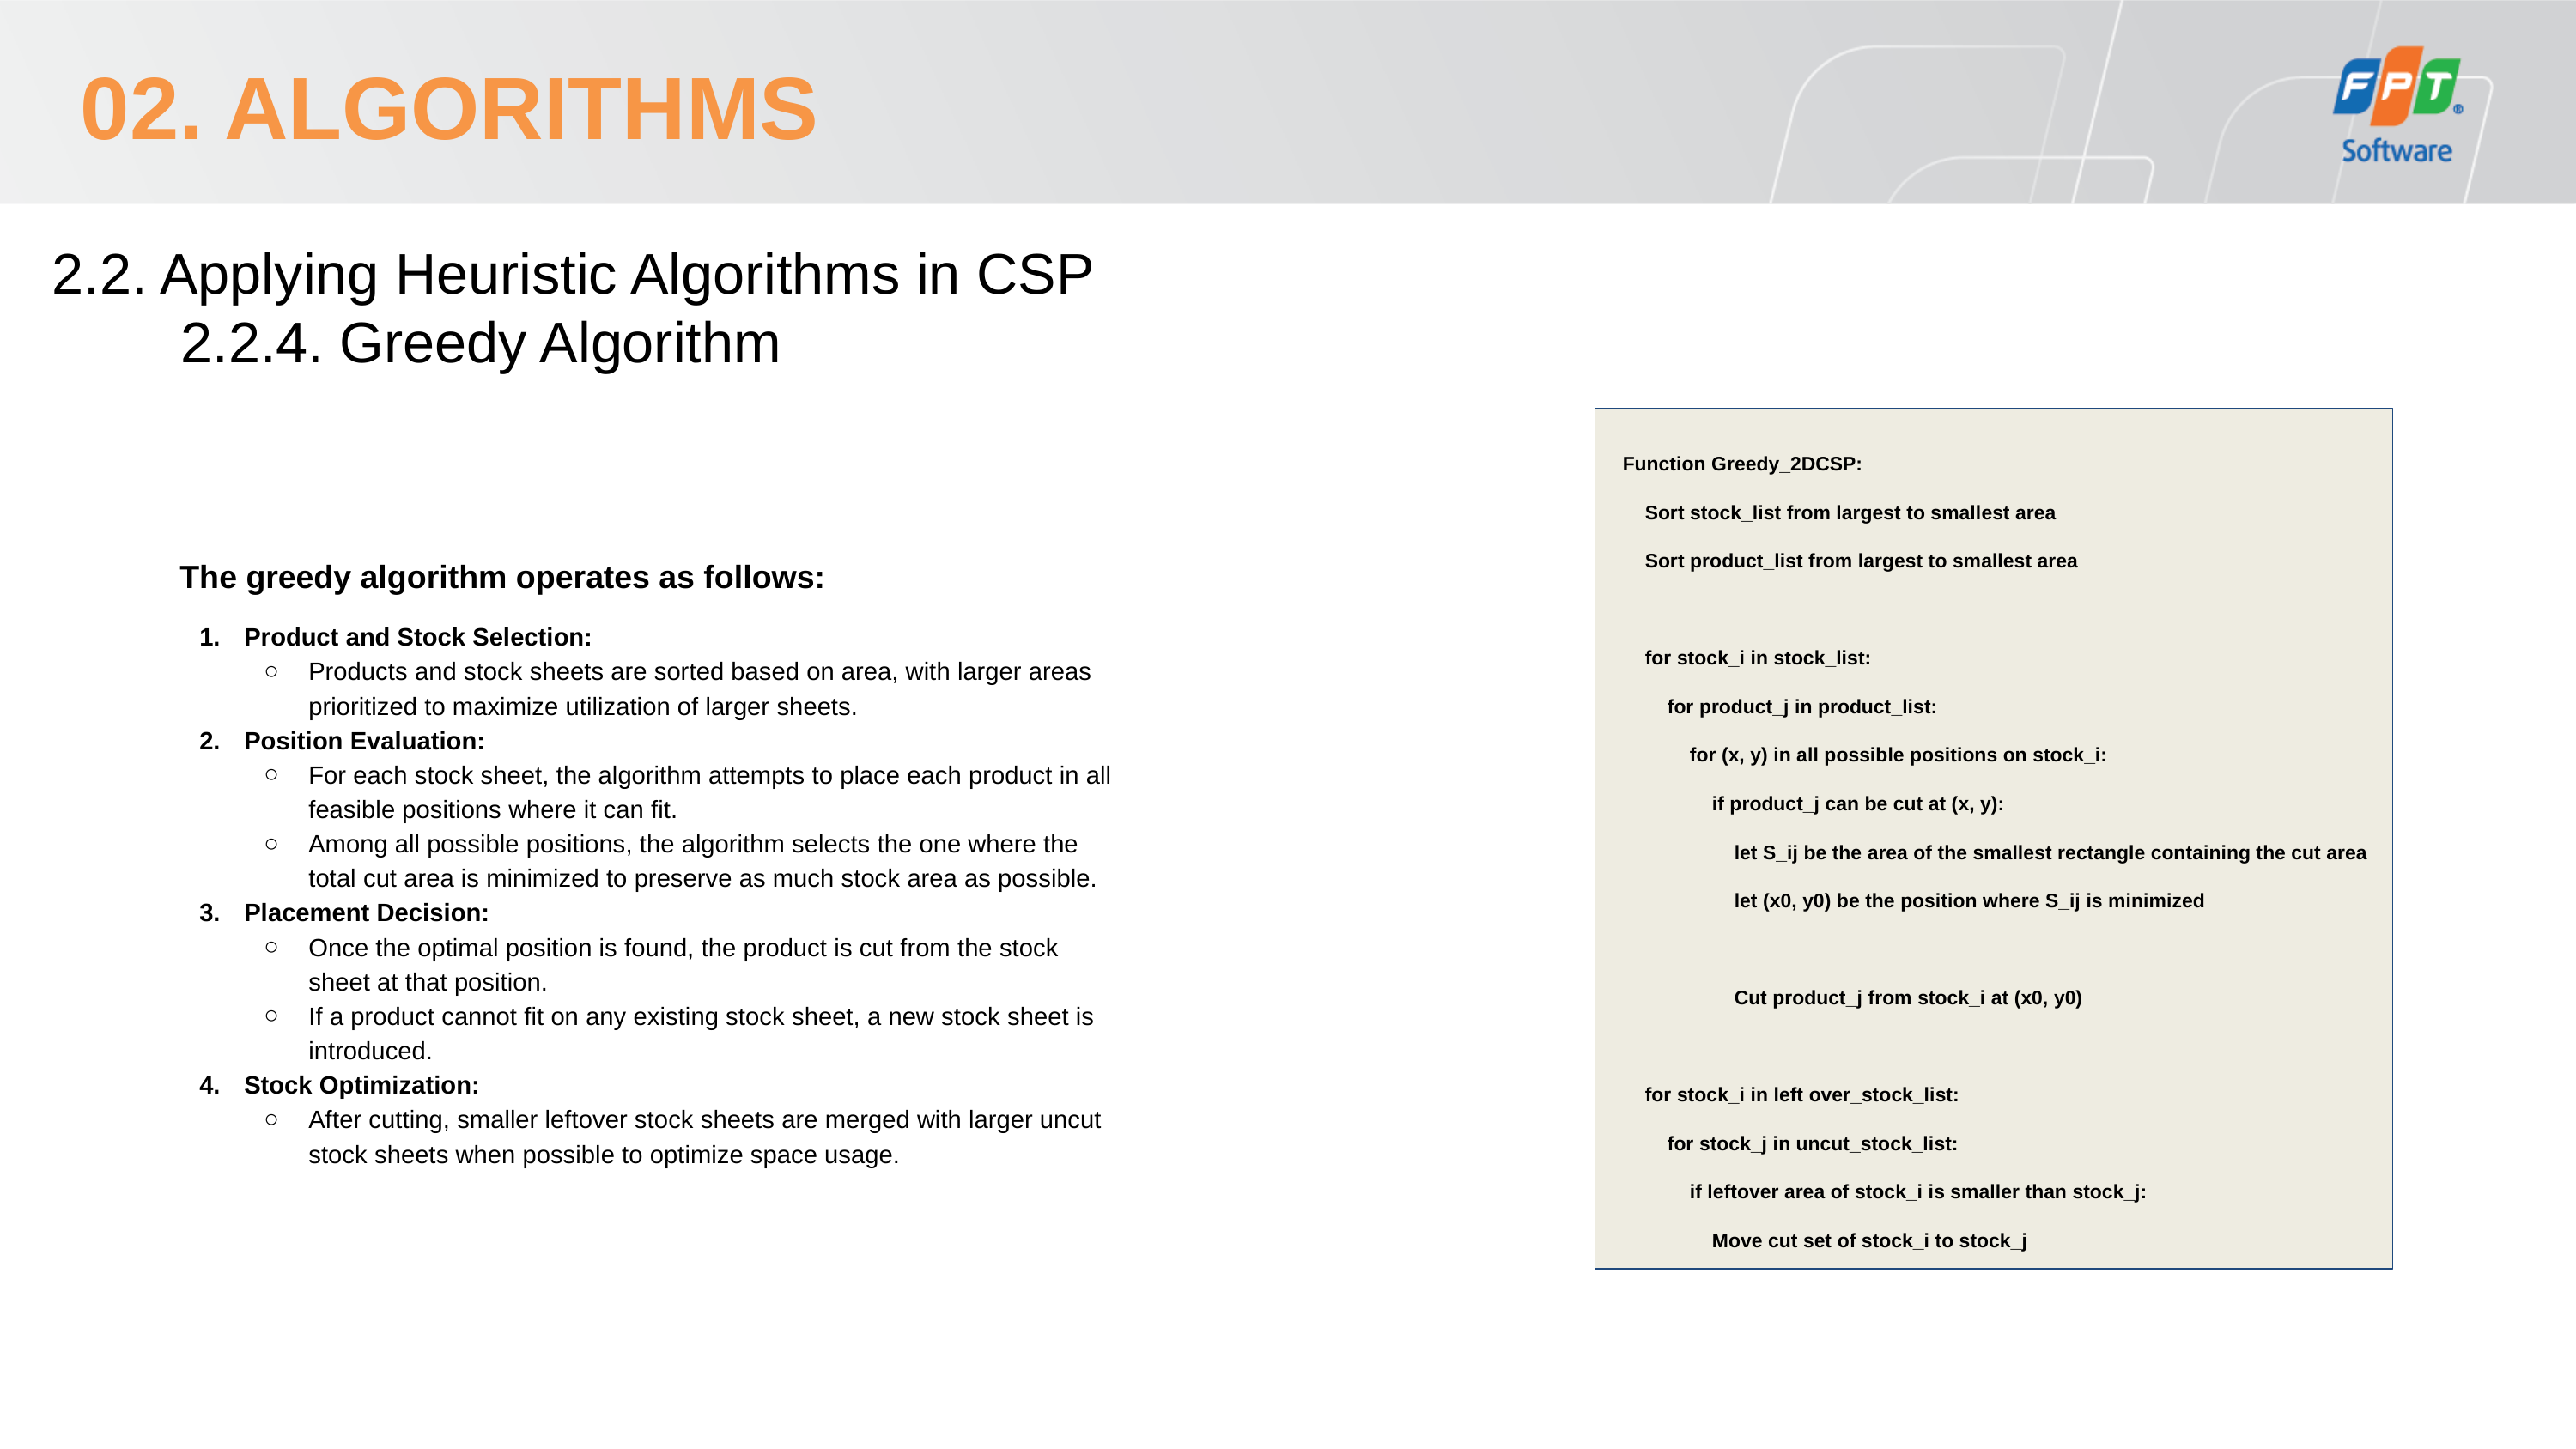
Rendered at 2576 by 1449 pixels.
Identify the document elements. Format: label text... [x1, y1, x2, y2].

text_box 2.2. Applying Heuristic Algorithms in CSP 2.2.4. Greedy Algorithm [39, 223, 1789, 387]
text_box [1595, 408, 2393, 1270]
text_box The greedy algorithm operates as follows: Product and Stock Selection: Products and stock sheets are sorted based on area, with larger areas prioritized to maximize utilization of larger sheets. Position Evaluation: For each stock sheet, the algorithm attempts to place each product in all feasible positions where it can fit. Among all possible positions, the algorithm selects the one where the total cut area is minimized to preserve as much stock area as possible. Placement Decision: Once the optimal position is found, the product is cut from the stock sheet at that position. If a product cannot fit on any existing stock sheet, a new stock sheet is introduced. Stock Optimization: After cutting, smaller leftover stock sheets are merged with larger uncut stock sheets when possible to optimize space usage. [167, 537, 1136, 1181]
text_box 02. ALGORITHMS [80, 30, 2242, 311]
text_box Function Greedy_2DCSP: Sort stock_list from largest to smallest area Sort product_list from largest to smallest area for stock_i in stock_list: for product_j in product_list: for (x, y) in all possible positions on stock_i: if product_j can be cut at (x, y): let S_ij be the area of the smallest rectangle containing the cut area let (x0, y0) be the position where S_ij is minimized Cut product_j from stock_i at (x0, y0) for stock_i in left over_stock_list: for stock_j in uncut_stock_list: if leftover area of stock_i is smaller than stock_j: Move cut set of stock_i to stock_j [1609, 434, 2408, 1313]
text_box [0, 0, 2576, 204]
